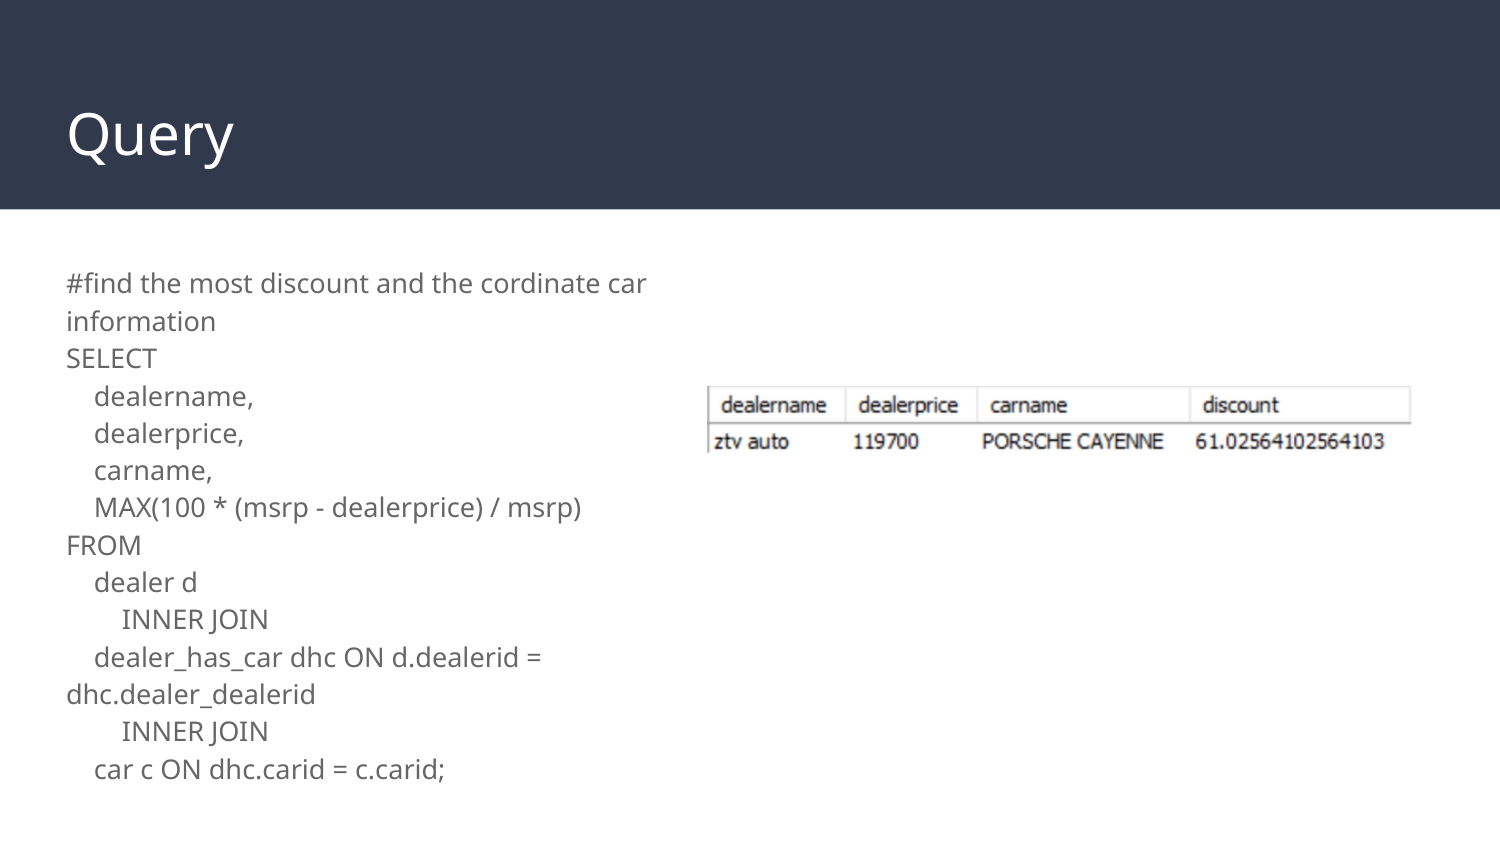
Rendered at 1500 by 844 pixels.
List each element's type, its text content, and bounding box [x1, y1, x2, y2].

picture [707, 386, 1413, 458]
title Query [51, 82, 1449, 185]
list #find the most discount and the cordinate car information SELECT dealername, dealerprice, carname, MAX(100 * (msrp - dealerprice) / msrp) FROM dealer d INNER JOIN dealer_has_car dhc ON d.dealerid = dhc.dealer_dealerid INNER JOIN car c ON dhc.carid = c.carid; [51, 247, 708, 752]
